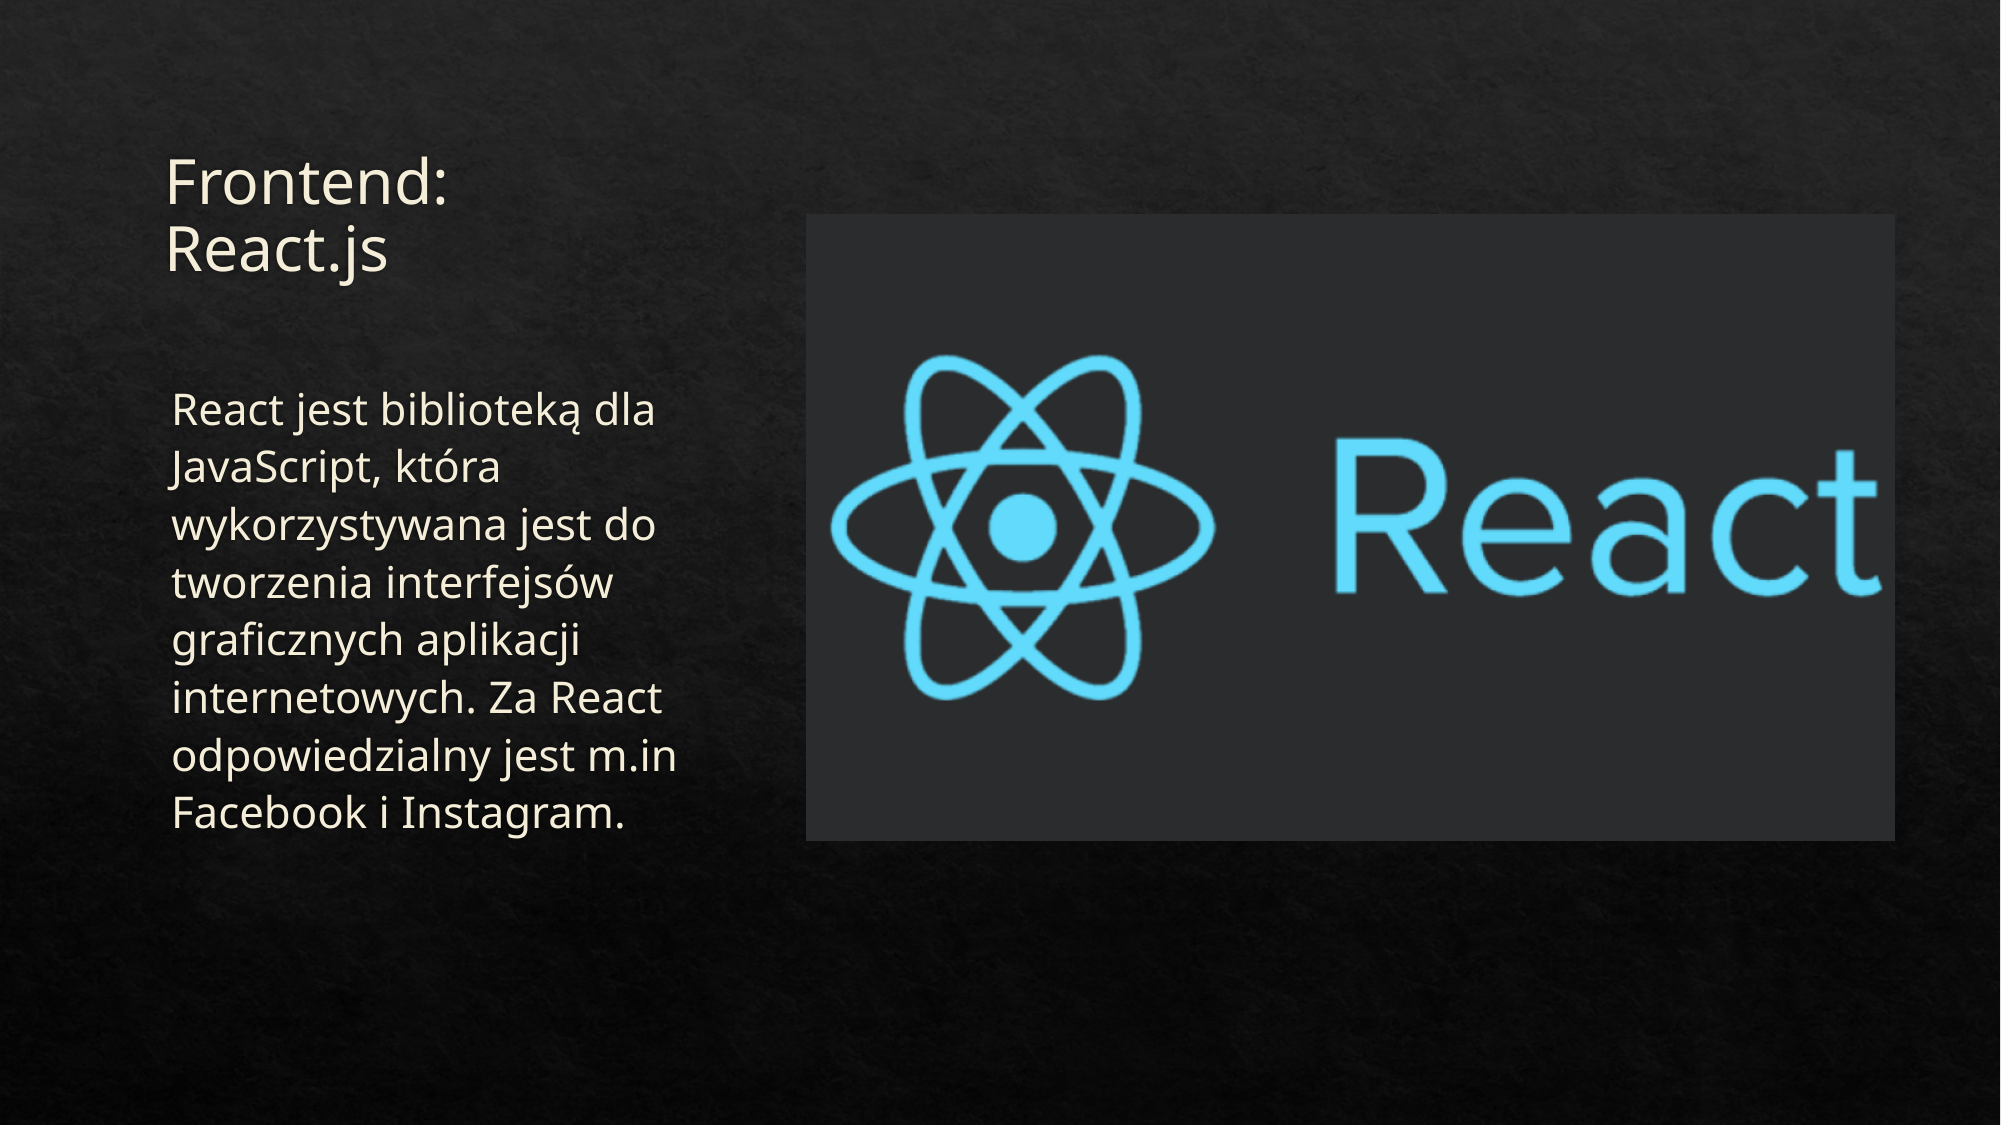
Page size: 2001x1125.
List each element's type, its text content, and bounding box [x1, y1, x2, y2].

text_box [0, 0, 2000, 1125]
picture [806, 214, 1895, 841]
title Frontend: React.js [149, 105, 705, 331]
list React jest biblioteką dla JavaScript, która wykorzystywana jest do tworzenia interfejsów graficznych aplikacji internetowych. Za React odpowiedzialny jest m.in Facebook i Instagram. [149, 368, 701, 950]
